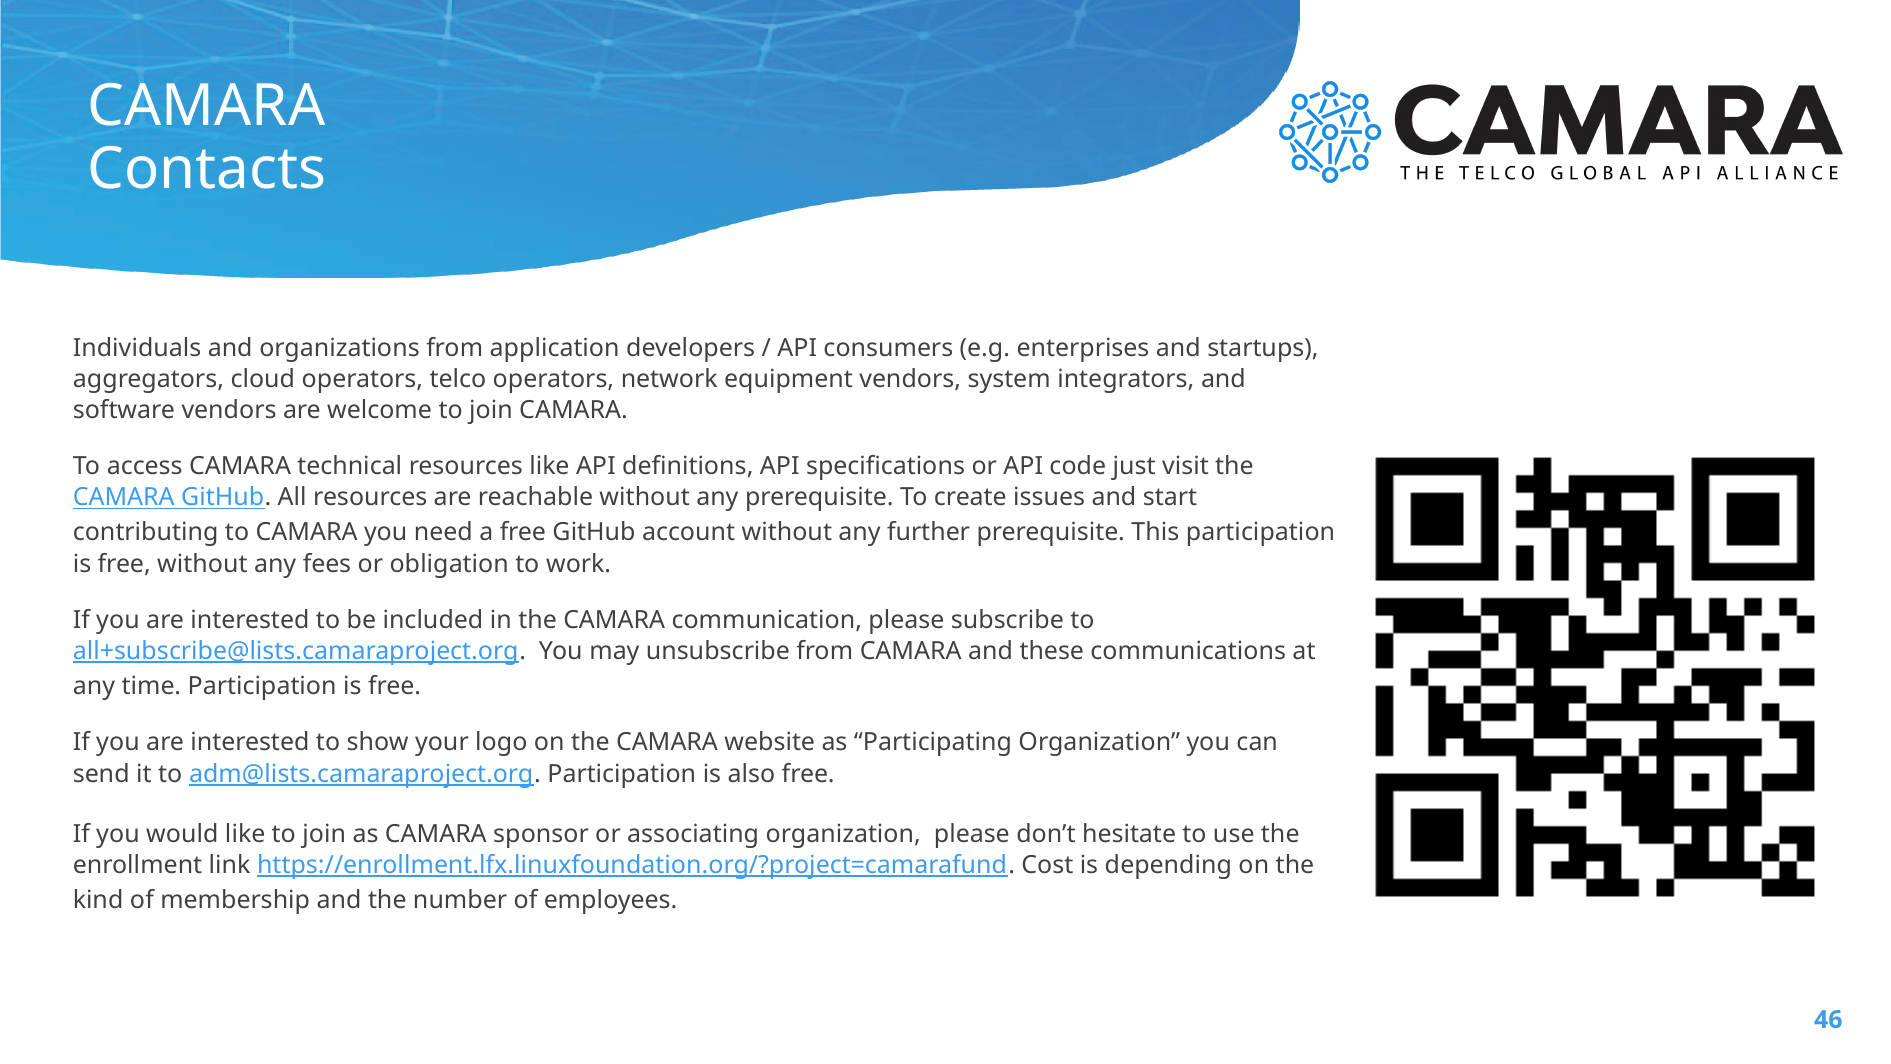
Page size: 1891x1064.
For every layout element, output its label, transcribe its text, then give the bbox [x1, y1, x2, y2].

list Individuals and organizations from application developers / API consumers (e.g. enterprises and startups), aggregators, cloud operators, telco operators, network equipment vendors, system integrators, and software vendors are welcome to join CAMARA. To access CAMARA technical resources like API definitions, API specifications or API code just visit the CAMARA GitHub. All resources are reachable without any prerequisite. To create issues and start contributing to CAMARA you need a free GitHub account without any further prerequisite. This participation is free, without any fees or obligation to work. If you are interested to be included in the CAMARA communication, please subscribe to all+subscribe@lists.camaraproject.org. You may unsubscribe from CAMARA and these communications at any time. Participation is free. If you are interested to show your logo on the CAMARA website as “Participating Organization” you can send it to adm@lists.camaraproject.org. Participation is also free. If you would like to join as CAMARA sponsor or associating organization, please don’t hesitate to use the enrollment link https://enrollment.lfx.linuxfoundation.org/?project=camarafund. Cost is depending on the kind of membership and the number of employees. [72, 329, 1338, 1007]
picture [1304, 386, 1889, 971]
picture [0, 0, 1300, 278]
title CAMARA Contacts [72, 67, 1869, 197]
